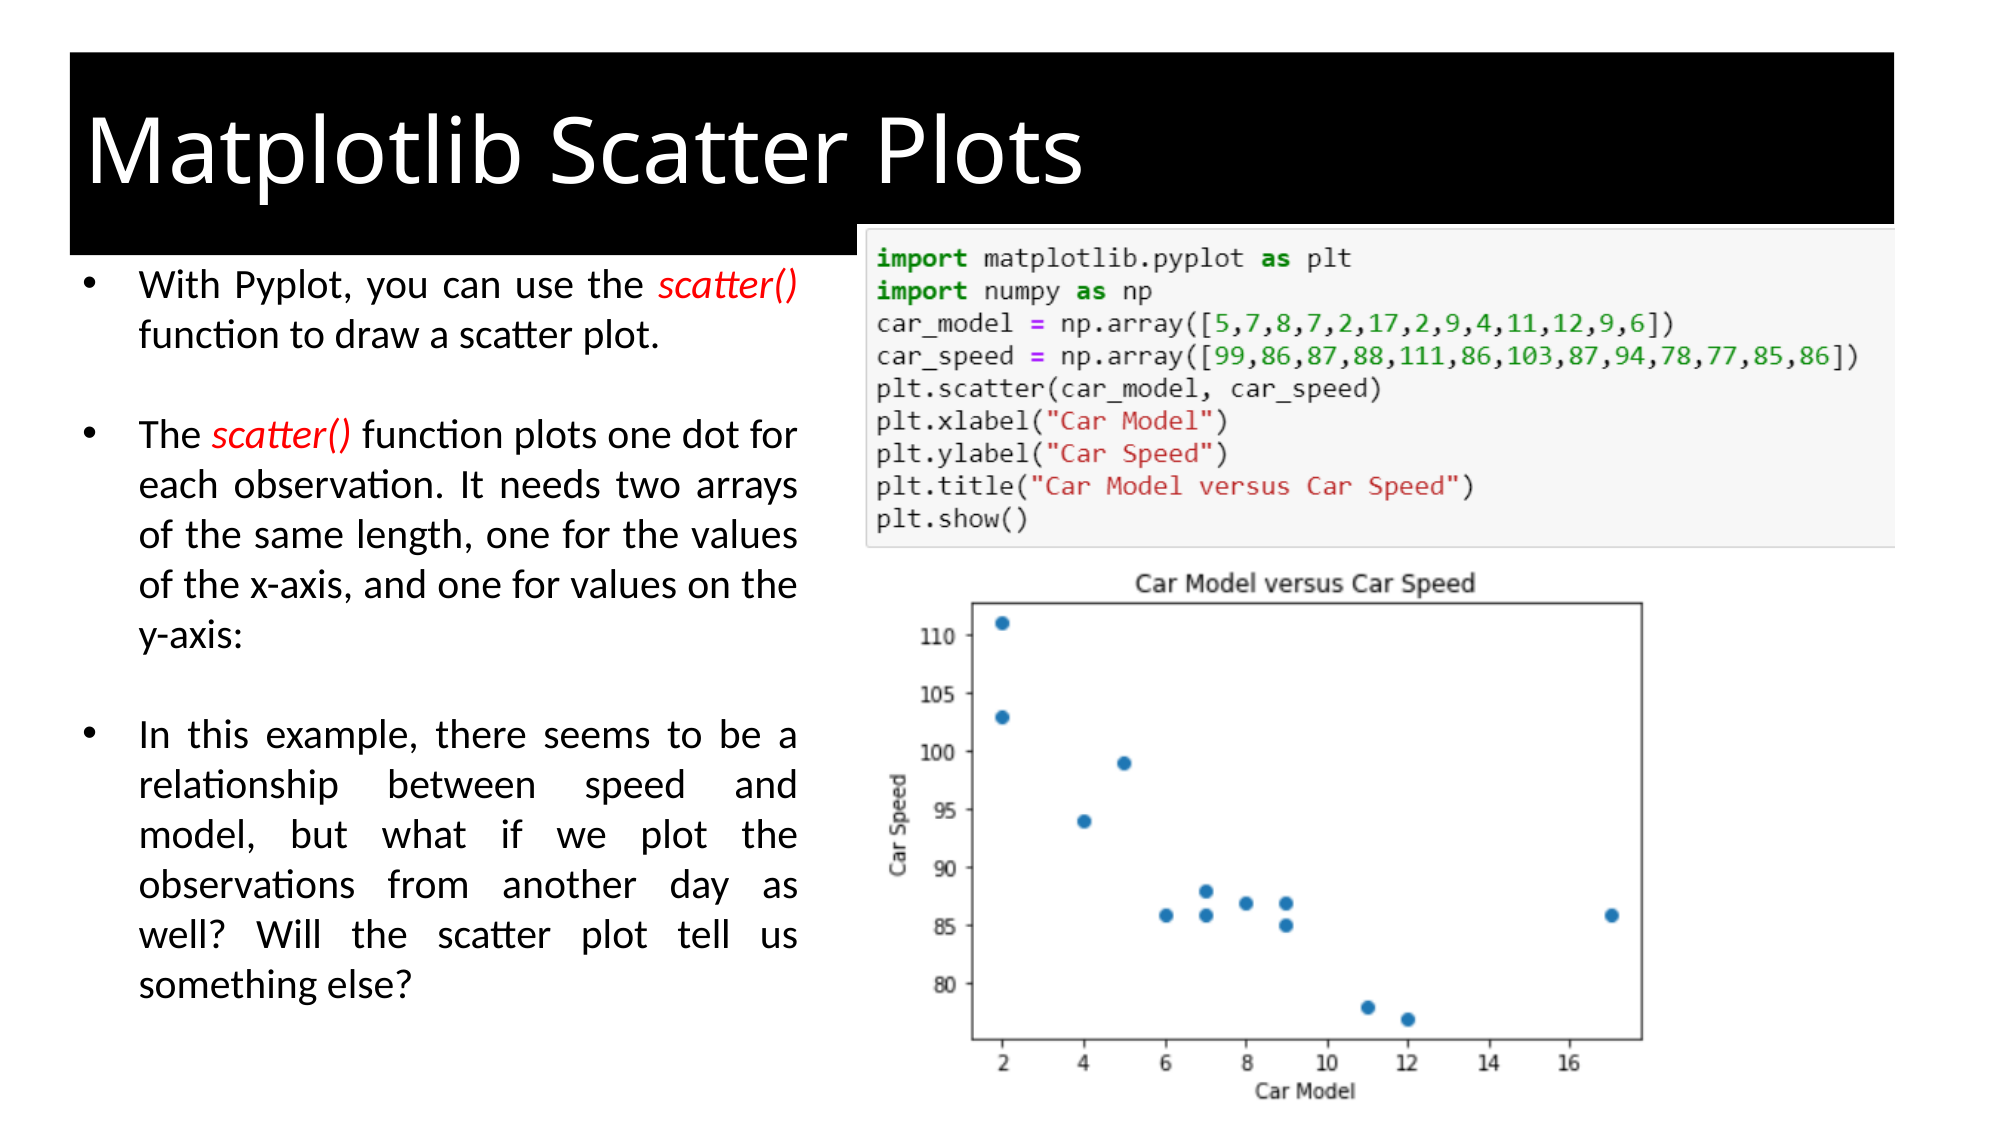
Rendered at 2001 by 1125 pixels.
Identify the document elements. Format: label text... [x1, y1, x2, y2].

title Matplotlib Scatter Plots [69, 52, 1895, 256]
text_box With Pyplot, you can use the scatter() function to draw a scatter plot. The scatter() function plots one dot for each observation. It needs two arrays of the same length, one for the values of the x-axis, and one for values on the y-axis: In this example, there seems to be a relationship between speed and model, but what if we plot the observations from another day as well? Will the scatter plot tell us something else? [67, 249, 814, 1015]
picture [857, 224, 1895, 1112]
